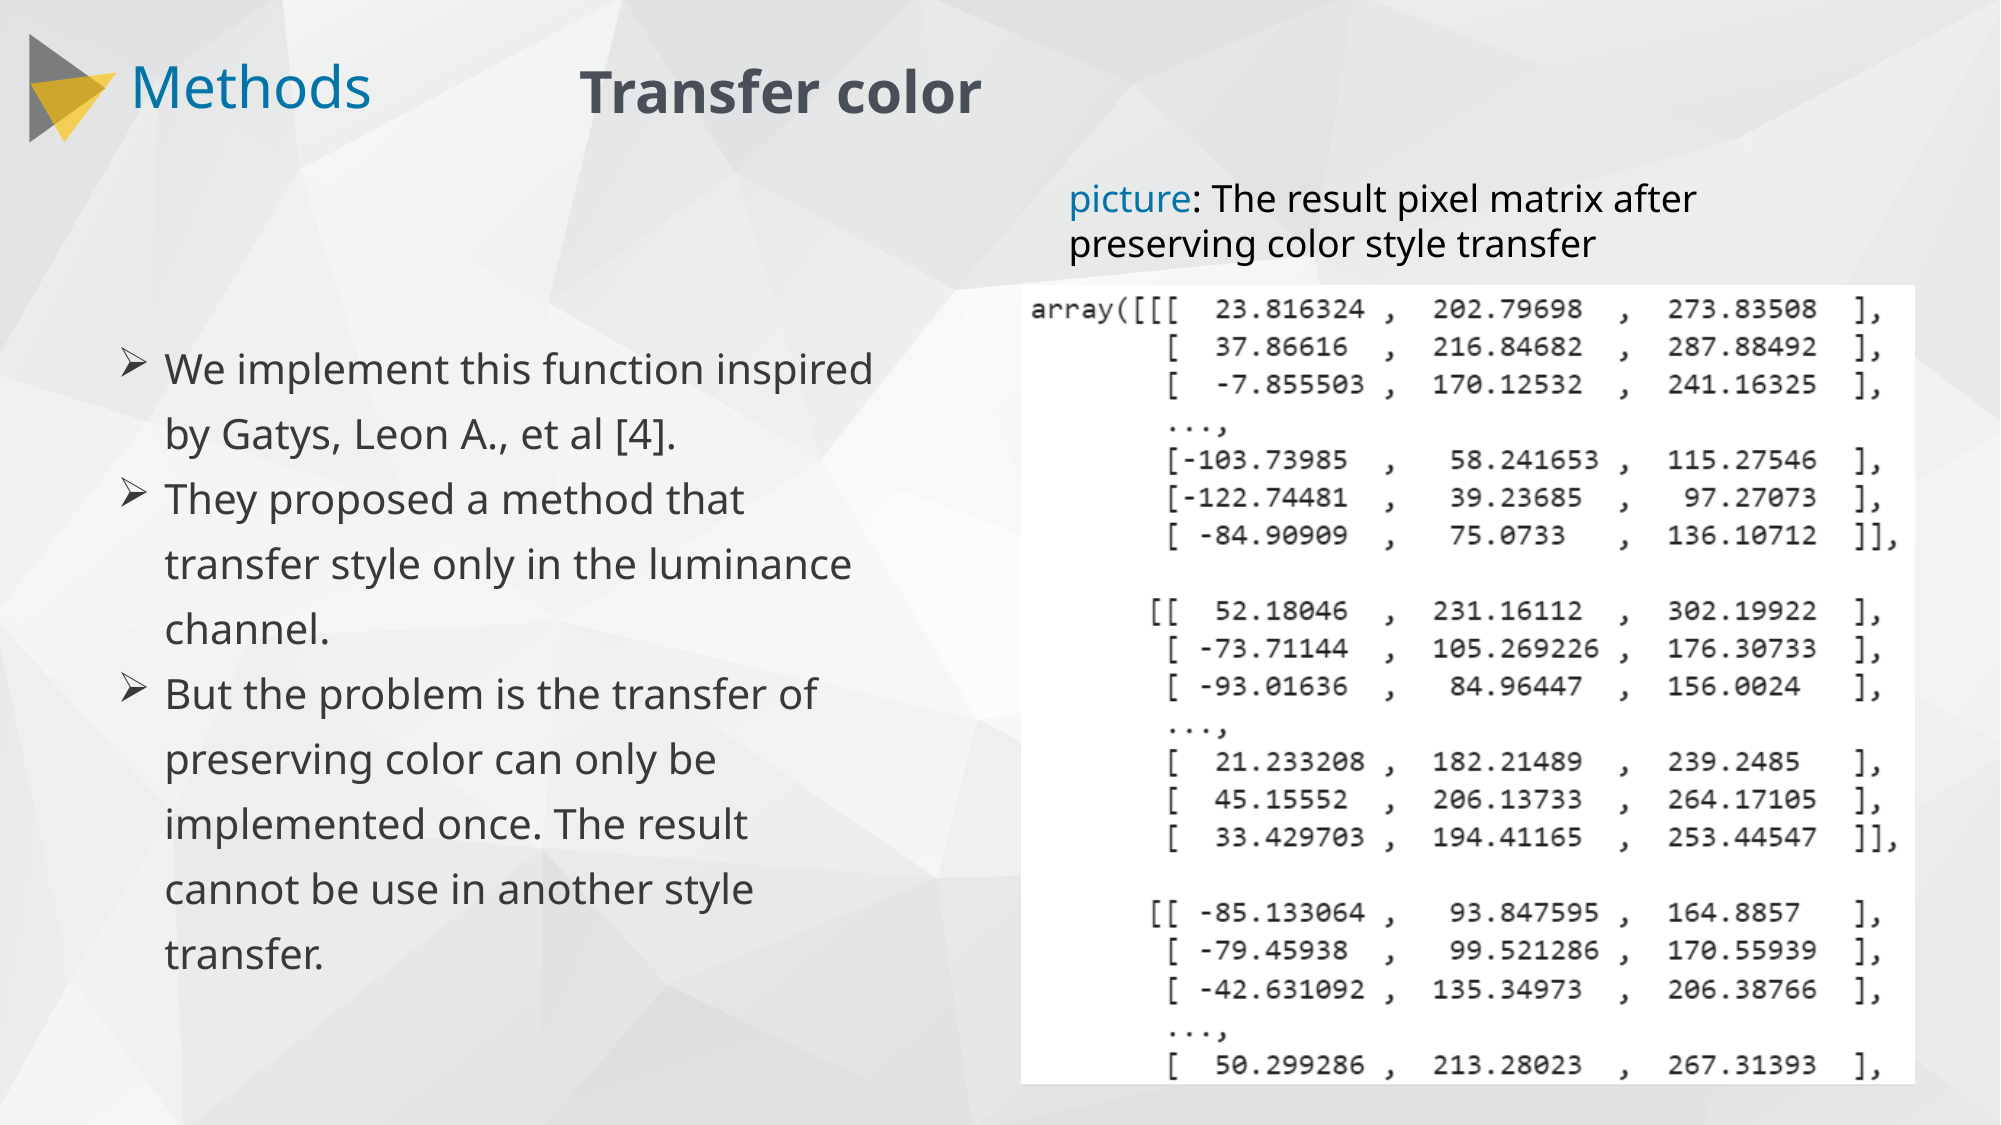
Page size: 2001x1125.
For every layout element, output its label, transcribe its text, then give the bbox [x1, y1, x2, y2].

picture [0, 0, 2000, 1125]
text_box picture: The result pixel matrix after preserving color style transfer [1053, 167, 1908, 273]
text_box Methods [116, 43, 652, 128]
text_box We implement this function inspired by Gatys, Leon A., et al [4]. They proposed a method that transfer style only in the luminance channel. But the problem is the transfer of preserving color can only be implemented once. The result cannot be use in another style transfer. [102, 320, 895, 985]
text_box Transfer color [564, 47, 1826, 133]
